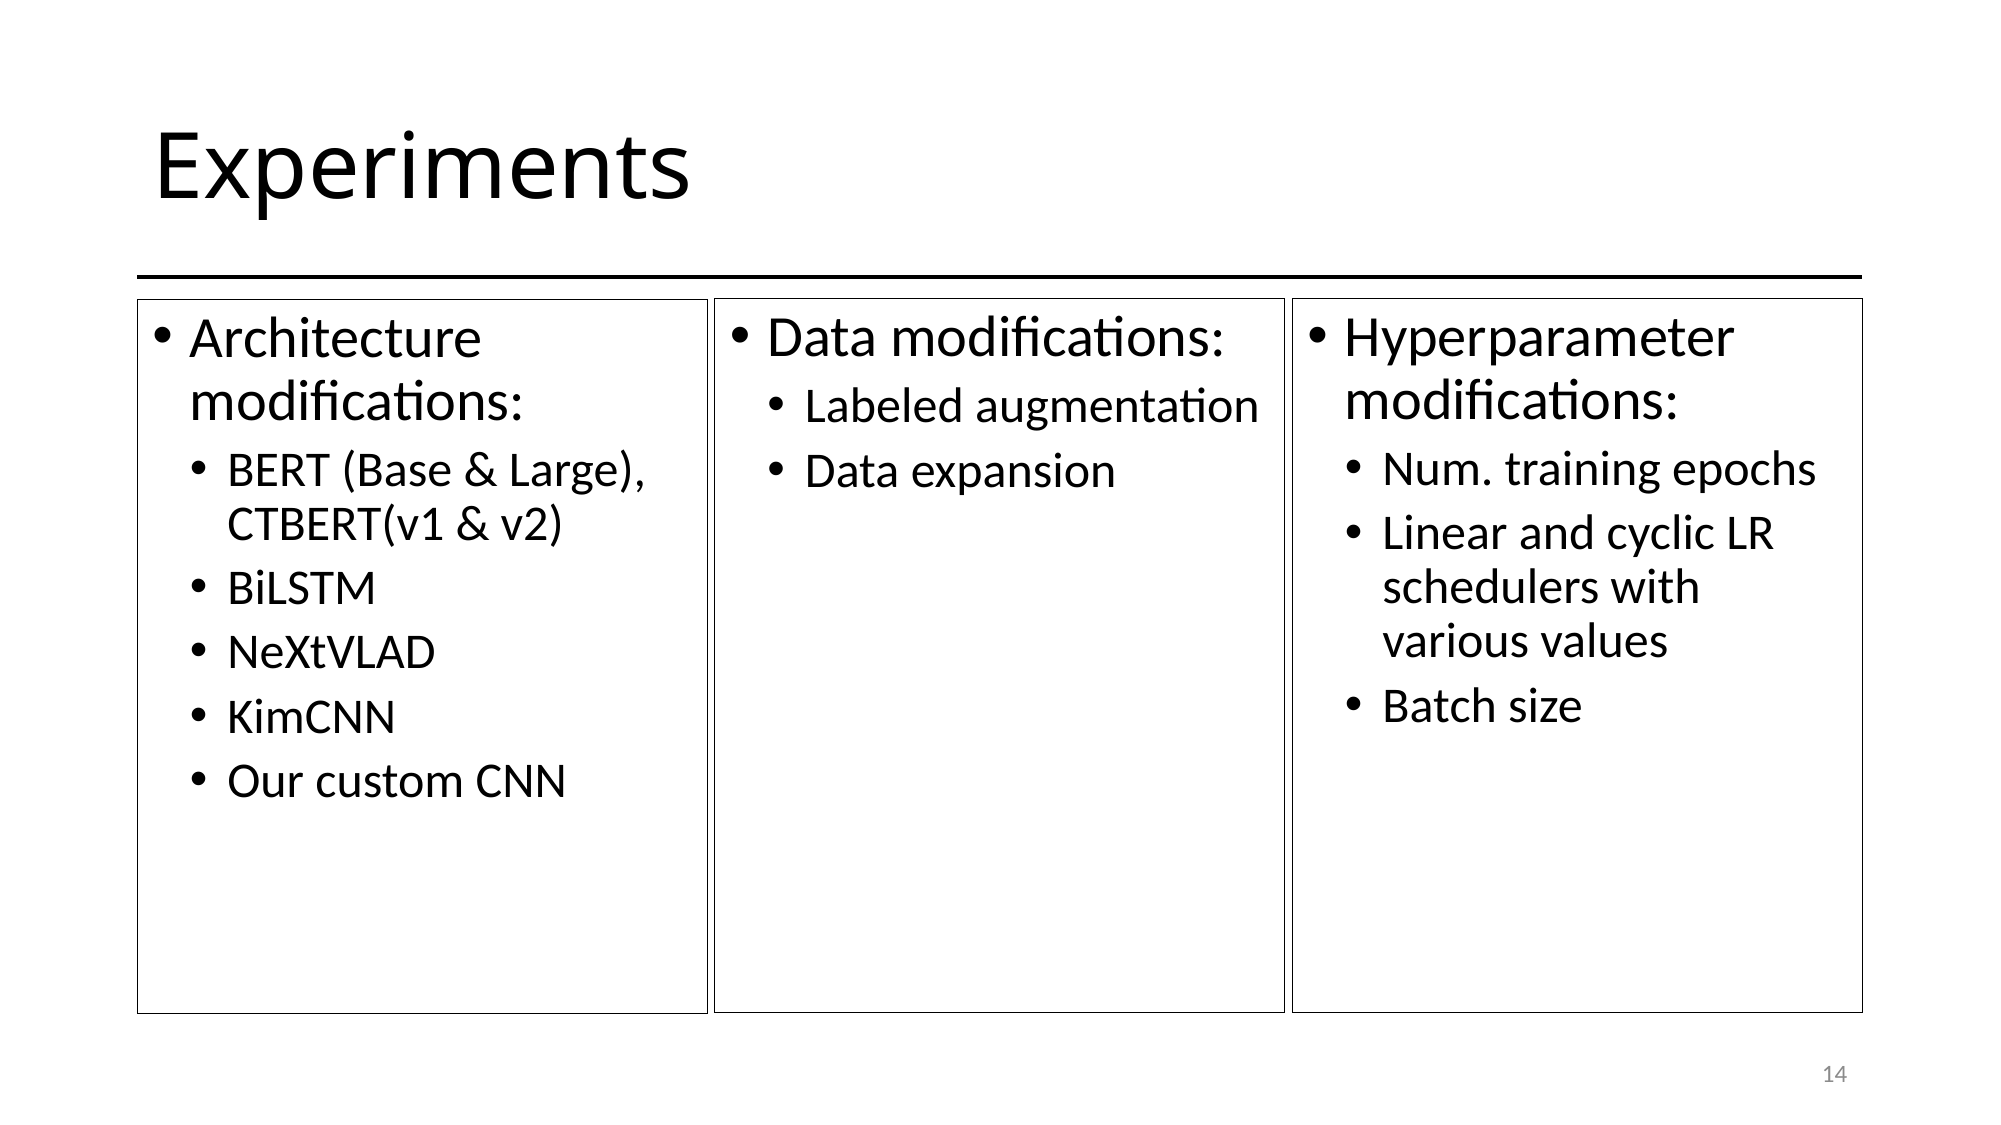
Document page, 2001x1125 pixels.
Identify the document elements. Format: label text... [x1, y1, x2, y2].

title Experiments [137, 59, 1863, 278]
slide_number 13 [1412, 1042, 1863, 1103]
text_box Data modifications: Labeled augmentation Data expansion [714, 298, 1285, 1013]
list Architecture modifications: BERT (Base & Large), CTBERT(v1 & v2) BiLSTM NeXtVLAD KimCNN Our custom CNN [137, 299, 708, 1014]
text_box Hyperparameter modifications: Num. training epochs Linear and cyclic LR schedulers with various values Batch size [1292, 298, 1863, 1013]
